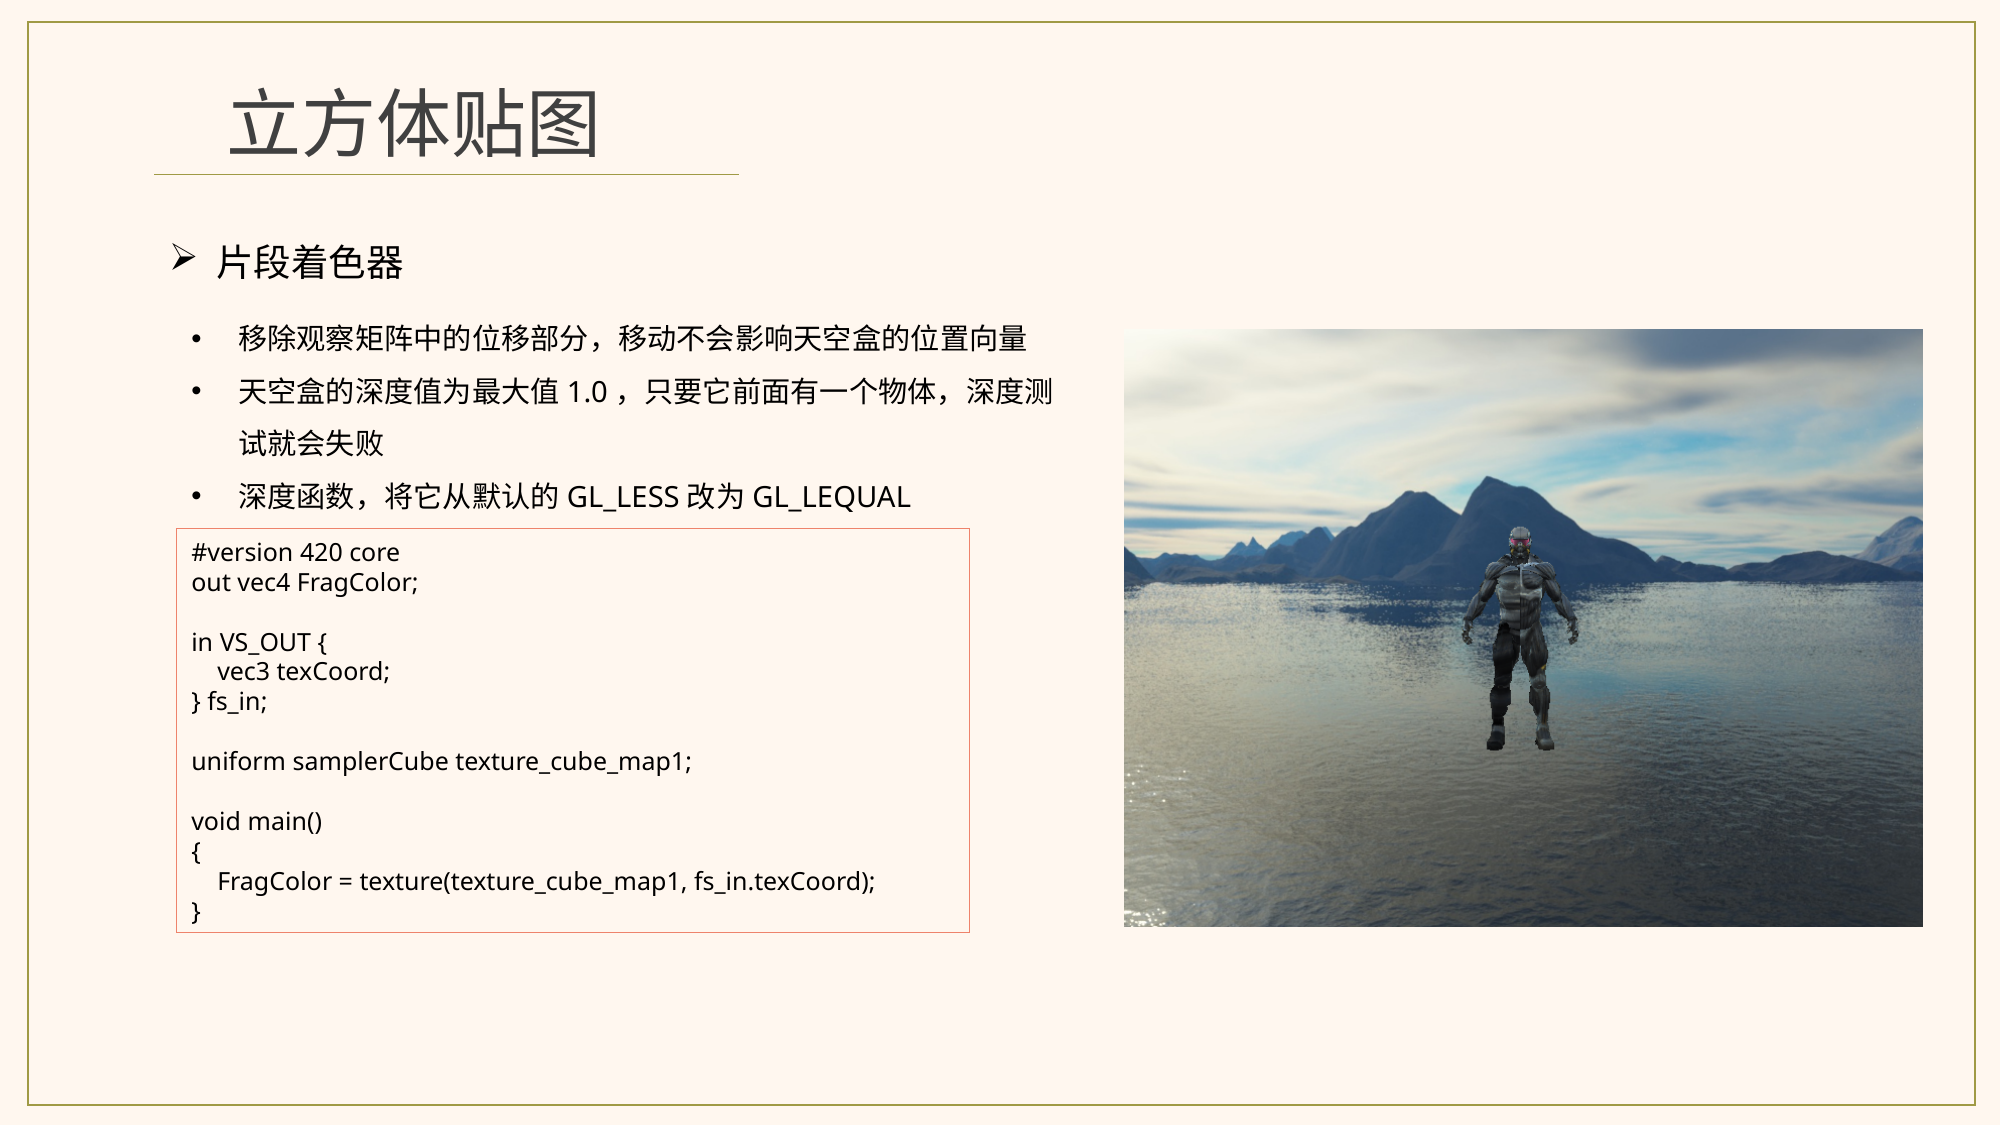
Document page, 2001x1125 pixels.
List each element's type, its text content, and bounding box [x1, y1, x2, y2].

text_box 移除观察矩阵中的位移部分，移动不会影响天空盒的位置向量 天空盒的深度值为最大值1.0，只要它前面有一个物体，深度测试就会失败 深度函数，将它从默认的GL_LESS改为GL_LEQUAL [176, 295, 1093, 521]
text_box 片段着色器 [154, 232, 515, 292]
picture [1124, 329, 1923, 927]
text_box #version 420 core out vec4 FragColor; in VS_OUT { vec3 texCoord; } fs_in; uniform samplerCube texture_cube_map1; void main() { FragColor = texture(texture_cube_map1, fs_in.texCoord); } [176, 528, 970, 933]
text_box [27, 21, 1976, 1106]
